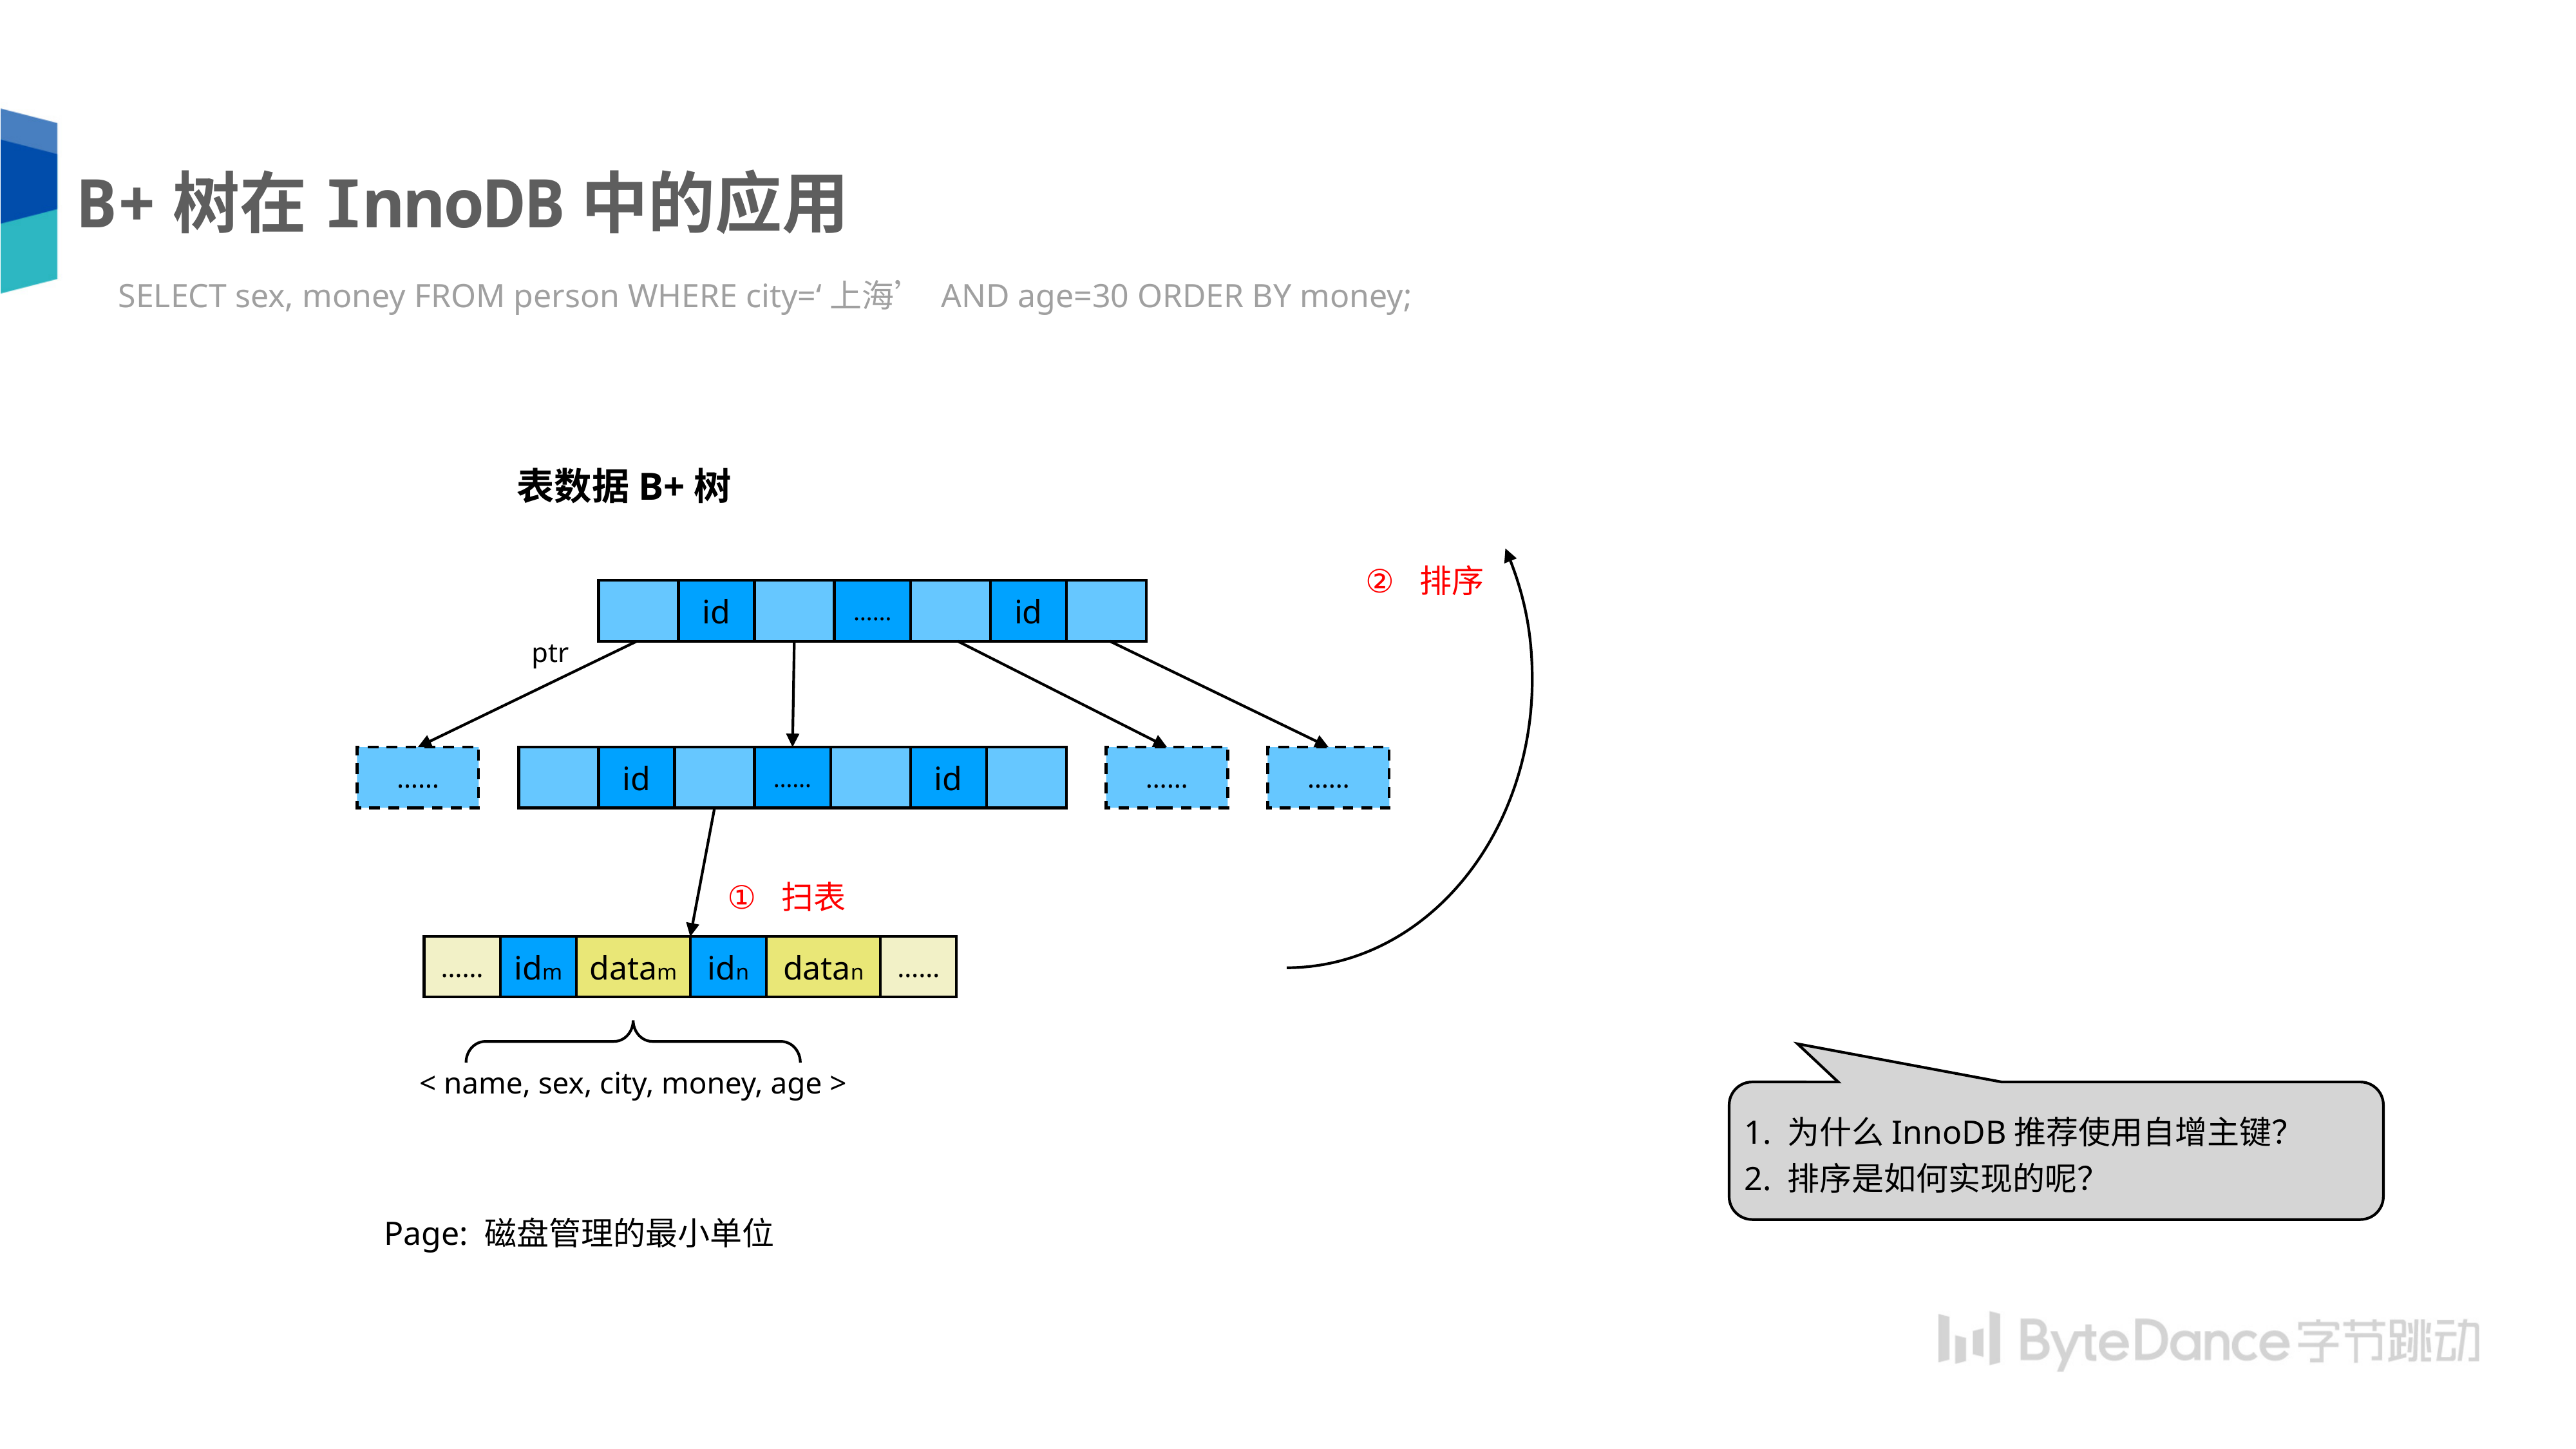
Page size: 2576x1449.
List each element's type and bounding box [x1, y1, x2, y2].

text_box [792, 641, 795, 748]
text_box [424, 936, 957, 998]
text_box [958, 641, 1110, 748]
text_box [417, 641, 637, 748]
picture [1, 0, 2575, 1449]
text_box [1110, 641, 1329, 748]
text_box [690, 808, 715, 936]
text_box [518, 746, 1066, 808]
text_box [598, 580, 1146, 641]
